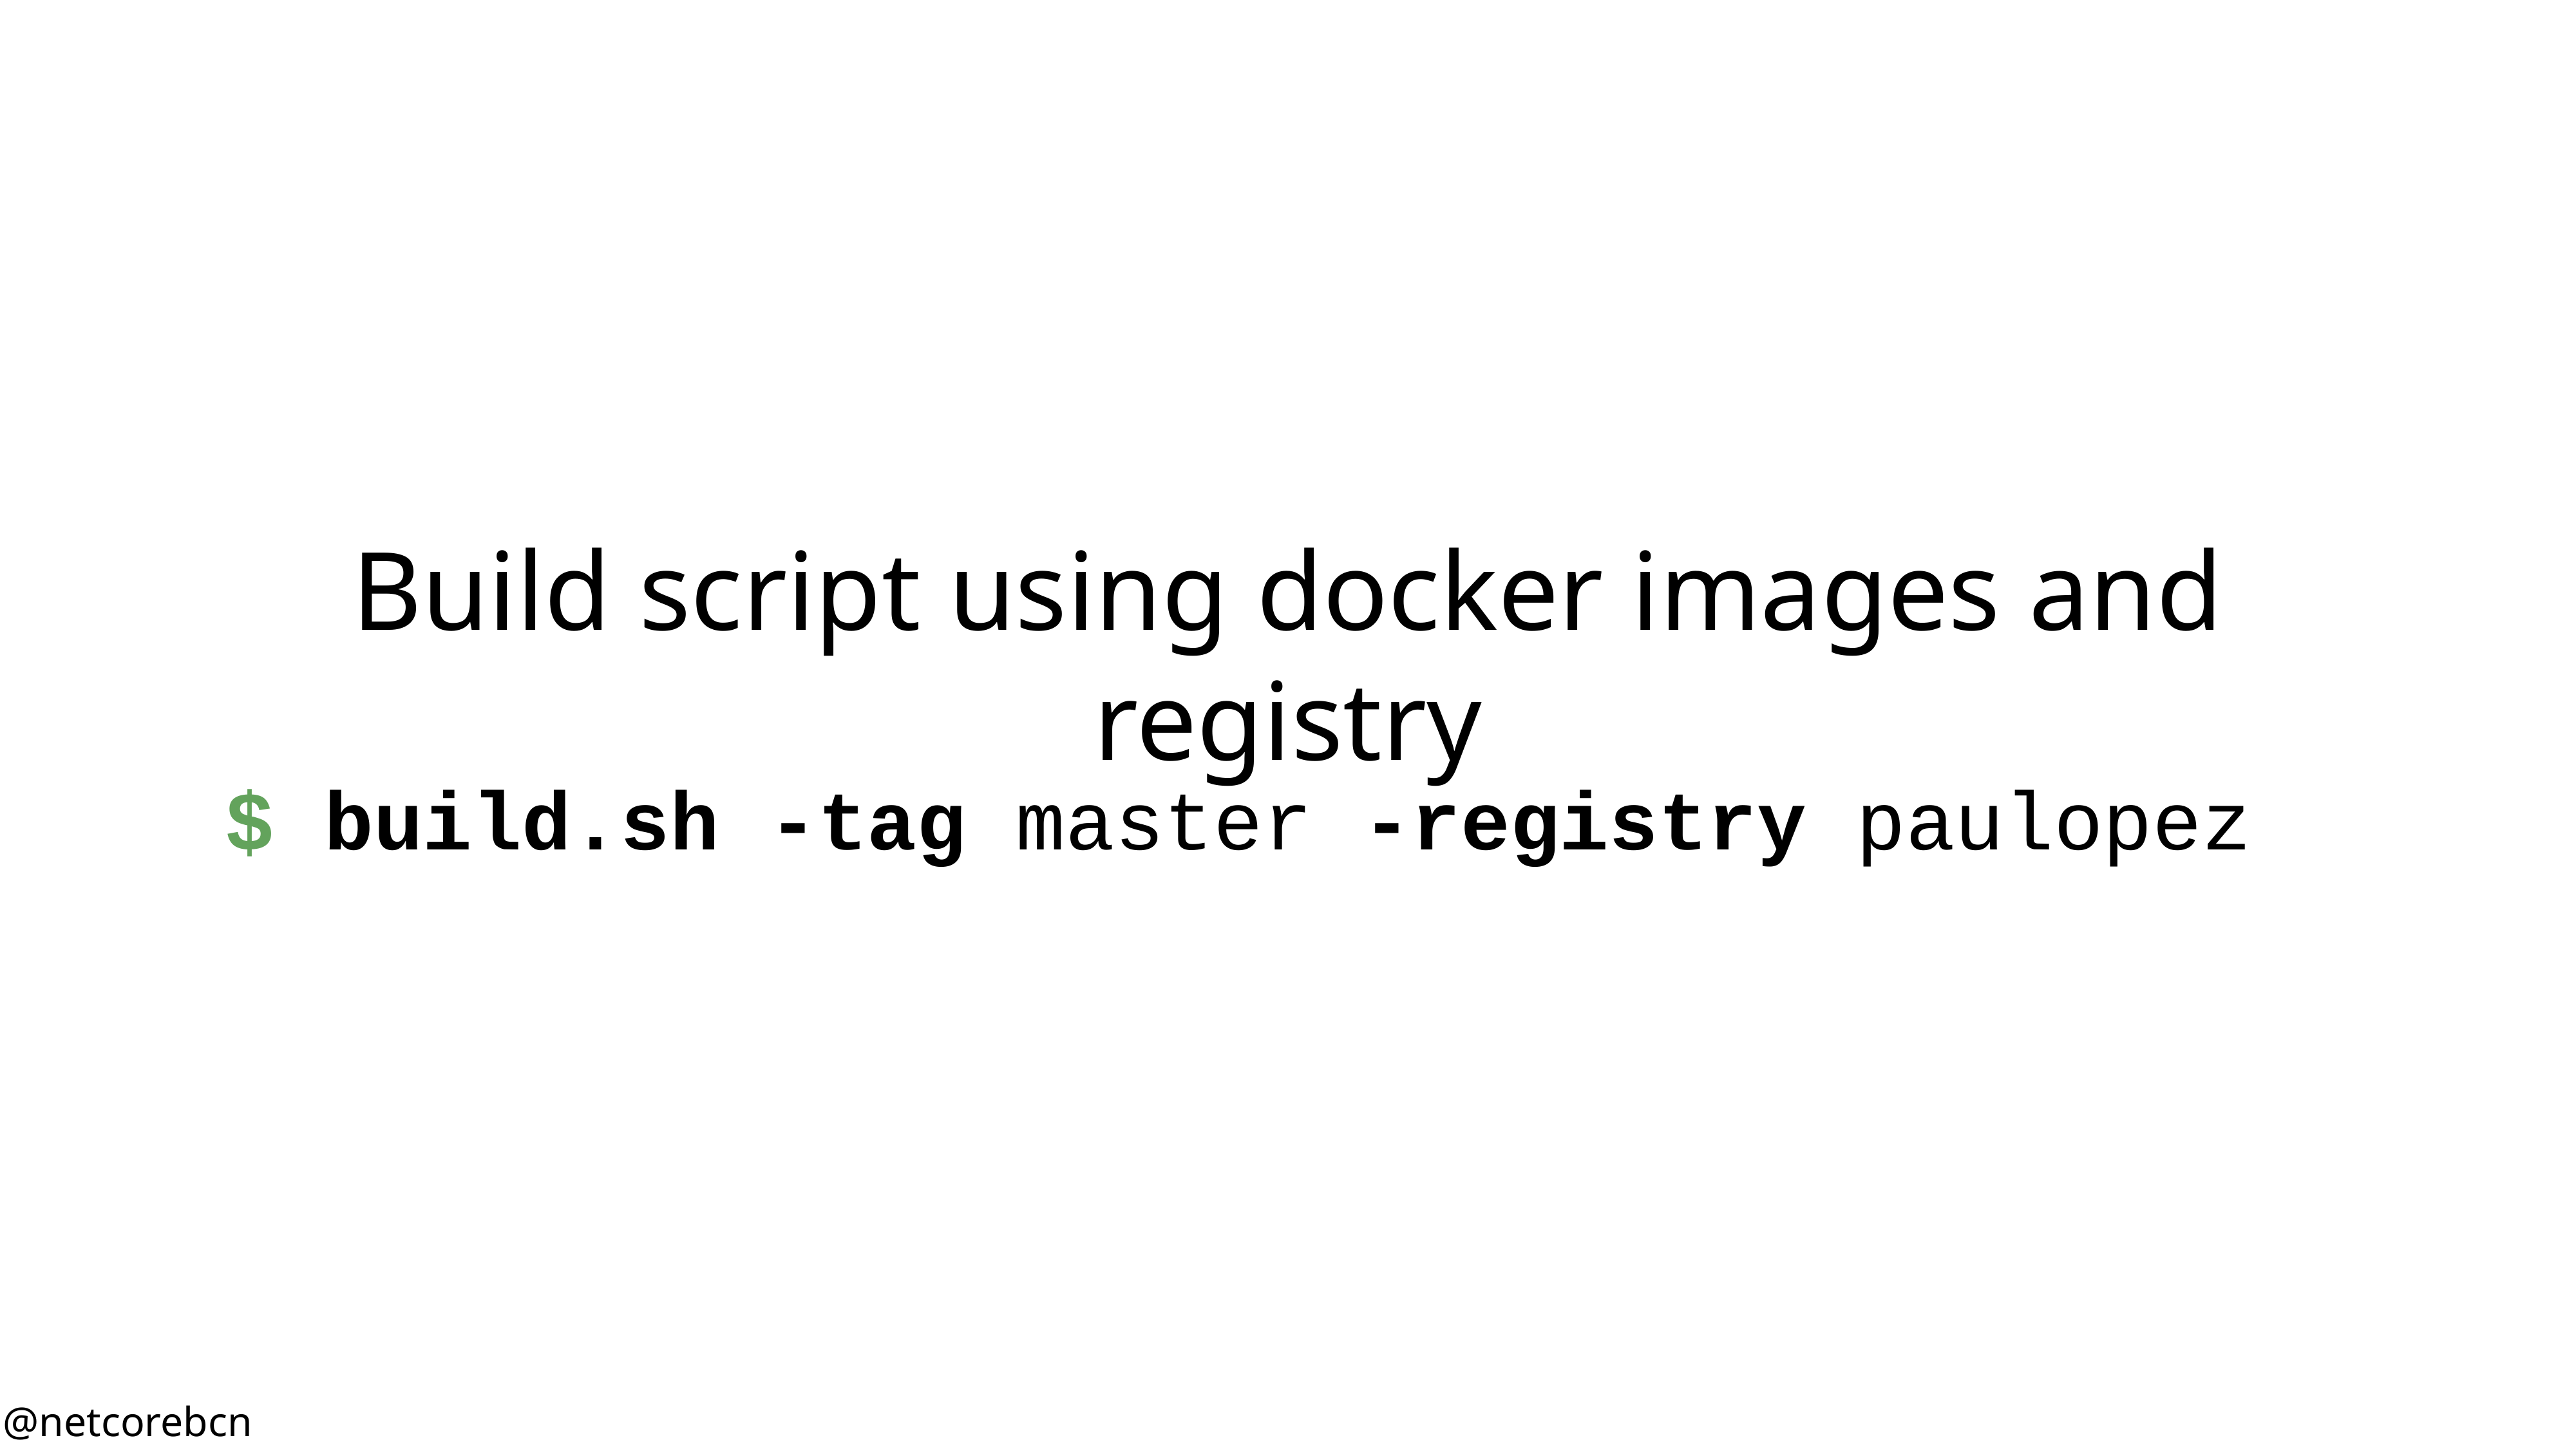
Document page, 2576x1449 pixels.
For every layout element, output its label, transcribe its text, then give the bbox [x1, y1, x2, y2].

text_box $ build.sh -tag master -registry paulopez [178, 750, 2398, 884]
text_box @netcorebcn [0, 1391, 258, 1449]
title Build script using docker images and registry [178, 565, 2398, 739]
